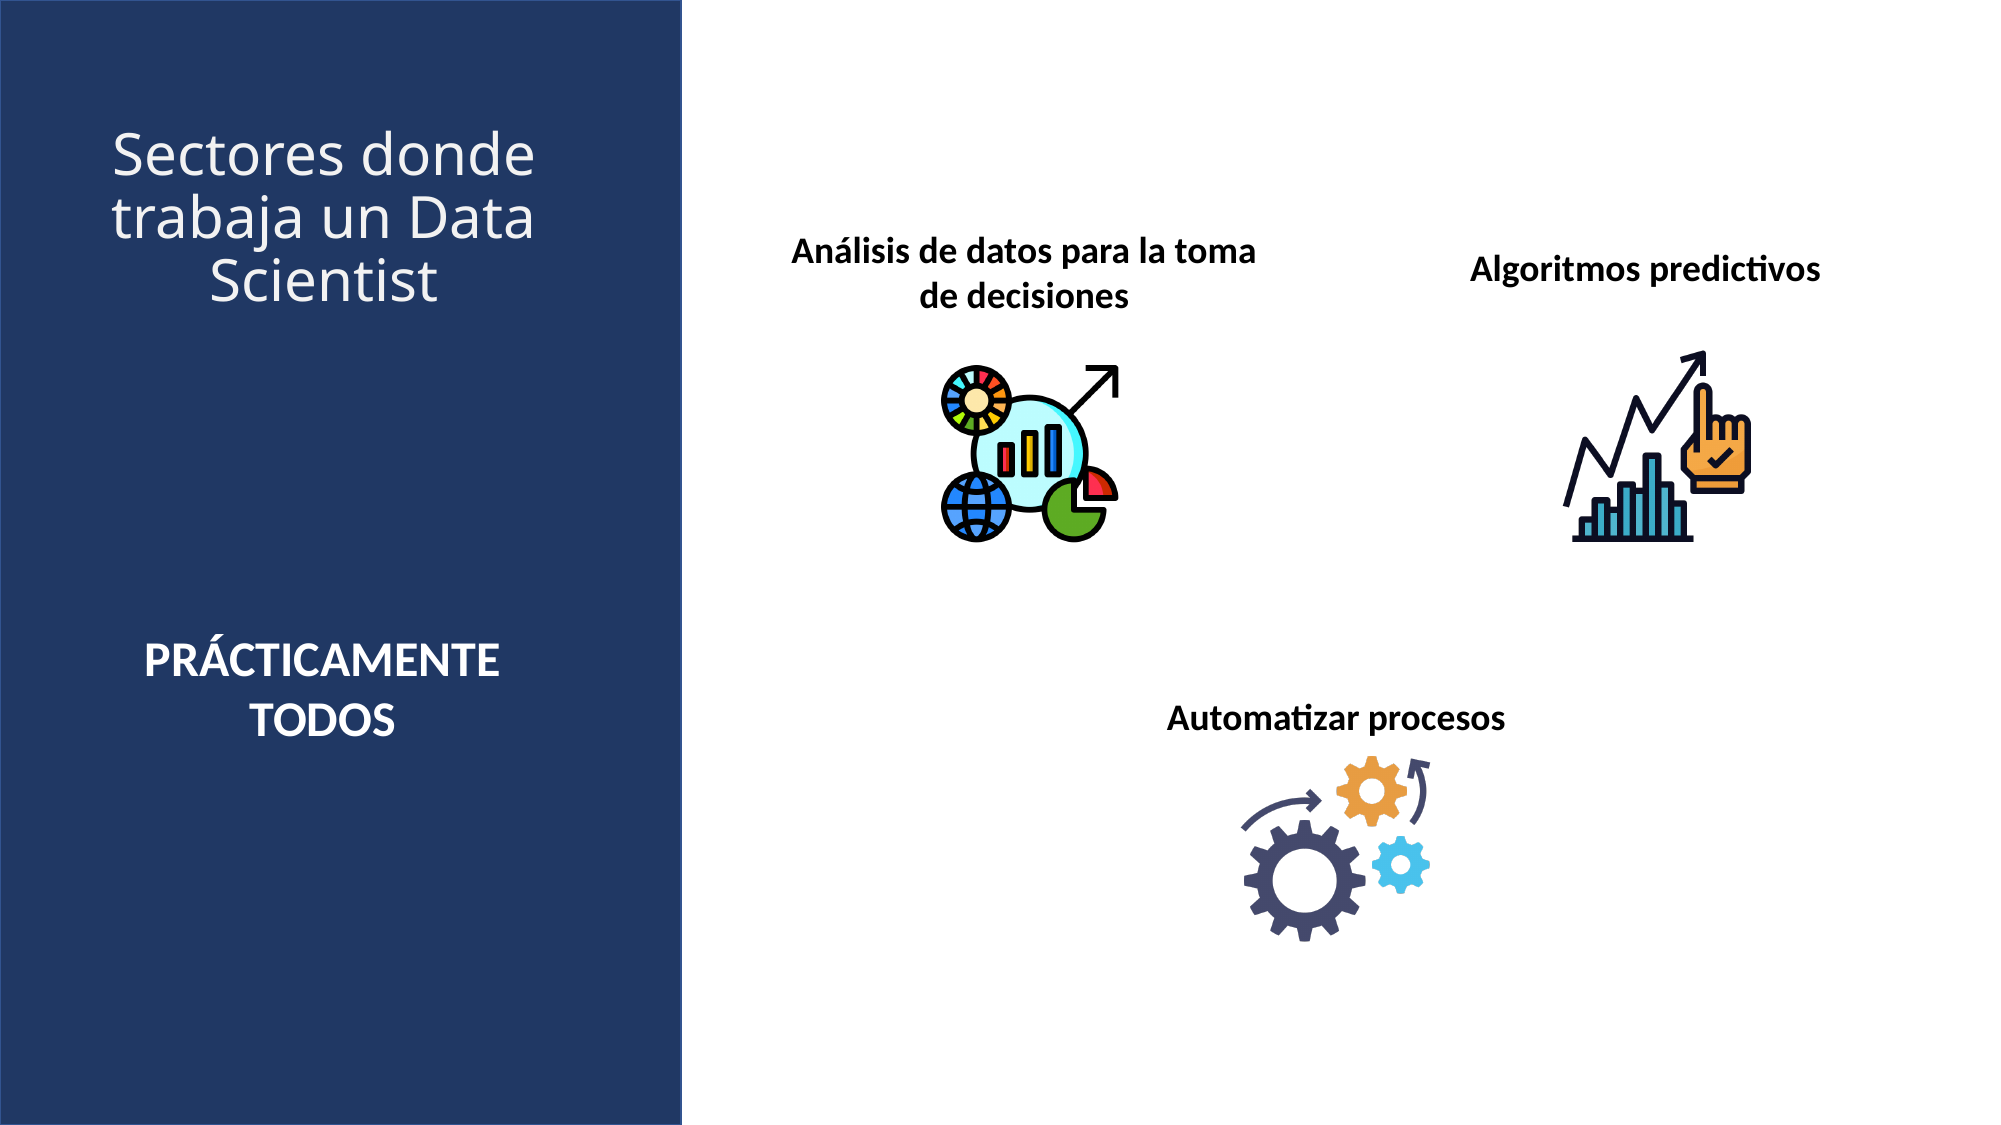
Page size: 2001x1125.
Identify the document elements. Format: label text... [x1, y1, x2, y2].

title Sectores donde trabaja un Data Scientist [77, 111, 571, 329]
picture [935, 359, 1124, 548]
text_box [0, 0, 682, 1125]
text_box Algoritmos predictivos [1380, 236, 1912, 297]
picture [1234, 746, 1439, 951]
text_box PRÁCTICAMENTE TODOS [126, 528, 520, 844]
text_box Automatizar procesos [1070, 686, 1602, 746]
text_box Análisis de datos para la toma de decisiones [758, 218, 1291, 323]
picture [1553, 344, 1757, 548]
